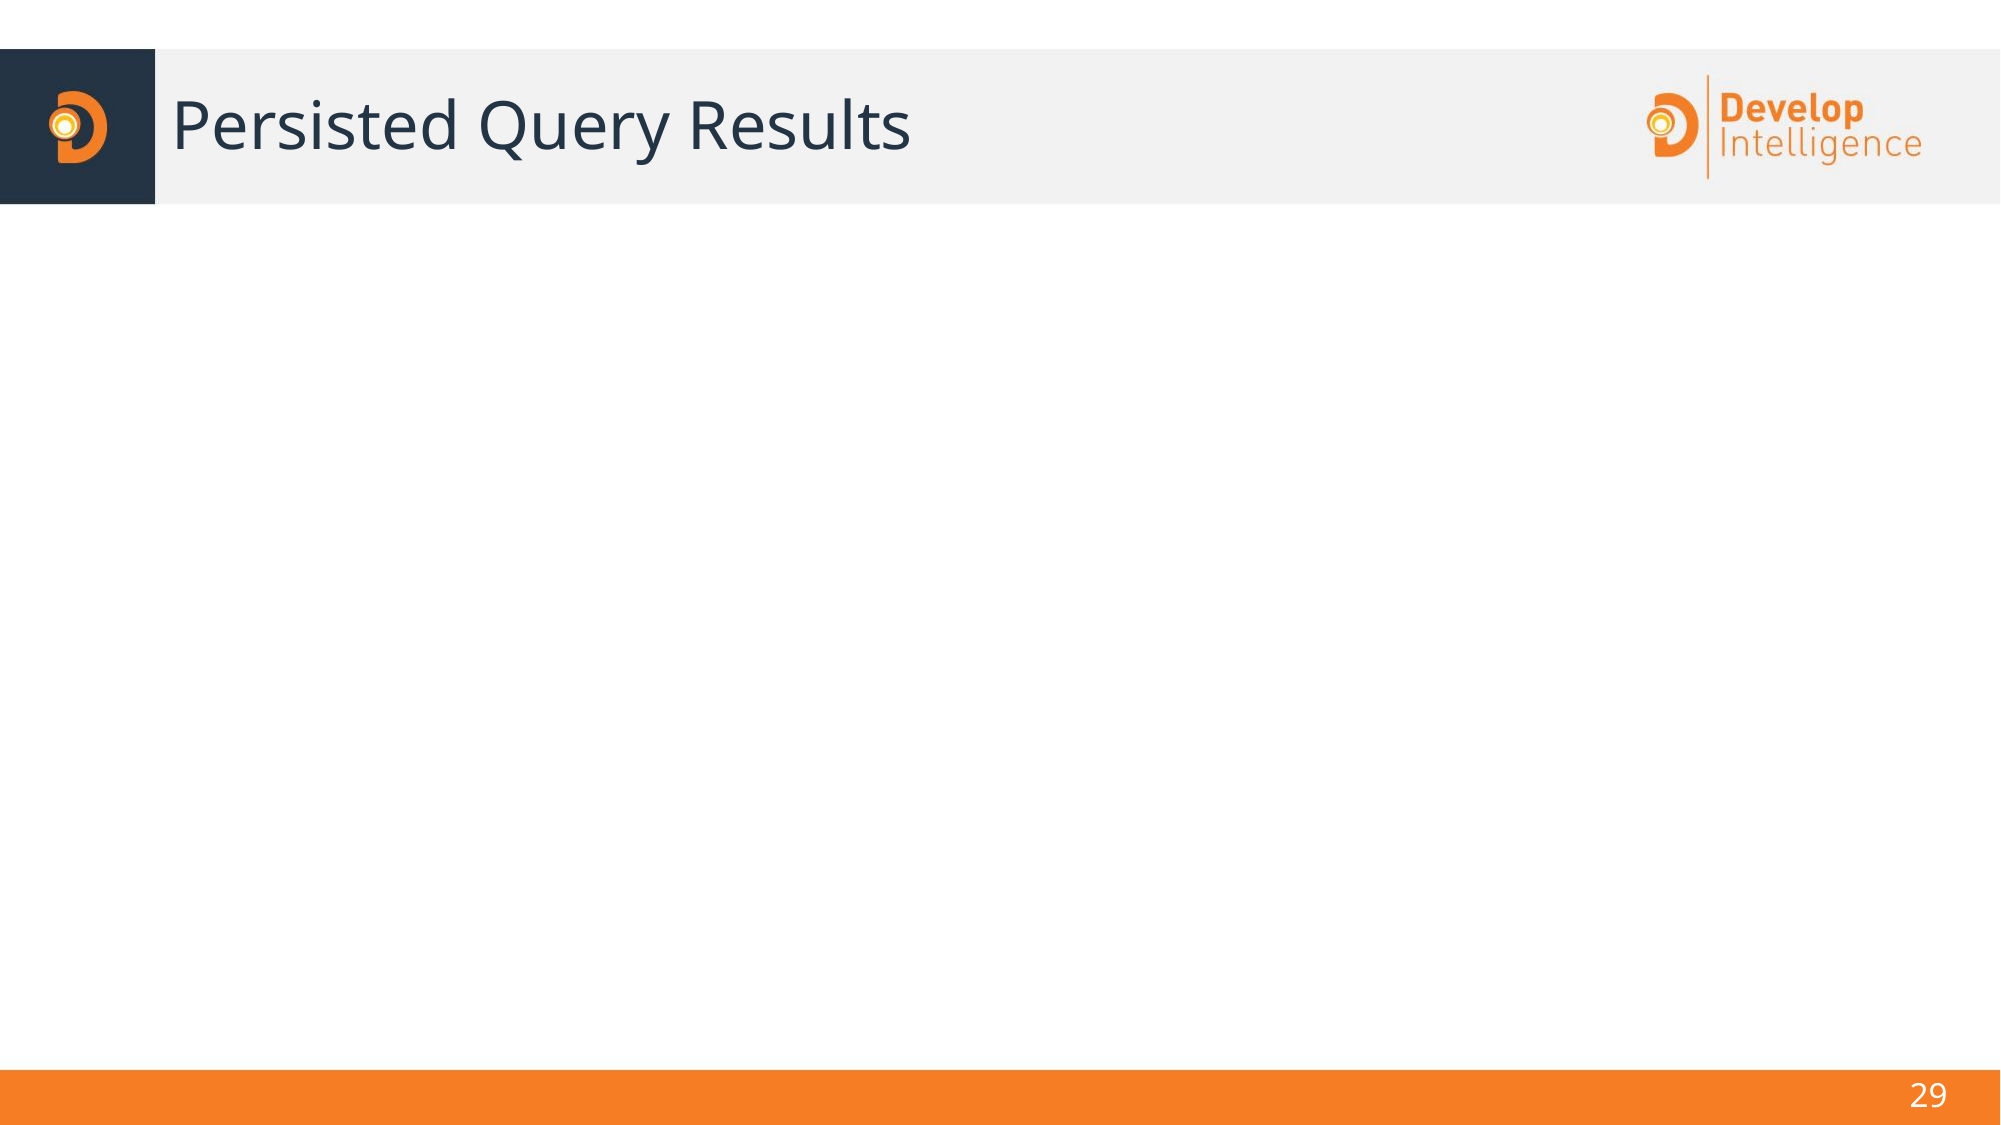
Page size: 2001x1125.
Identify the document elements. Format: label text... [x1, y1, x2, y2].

title Persisted Query Results [156, 53, 1999, 203]
slide_number 29 [1860, 1072, 1998, 1122]
picture [0, 0, 2001, 1125]
